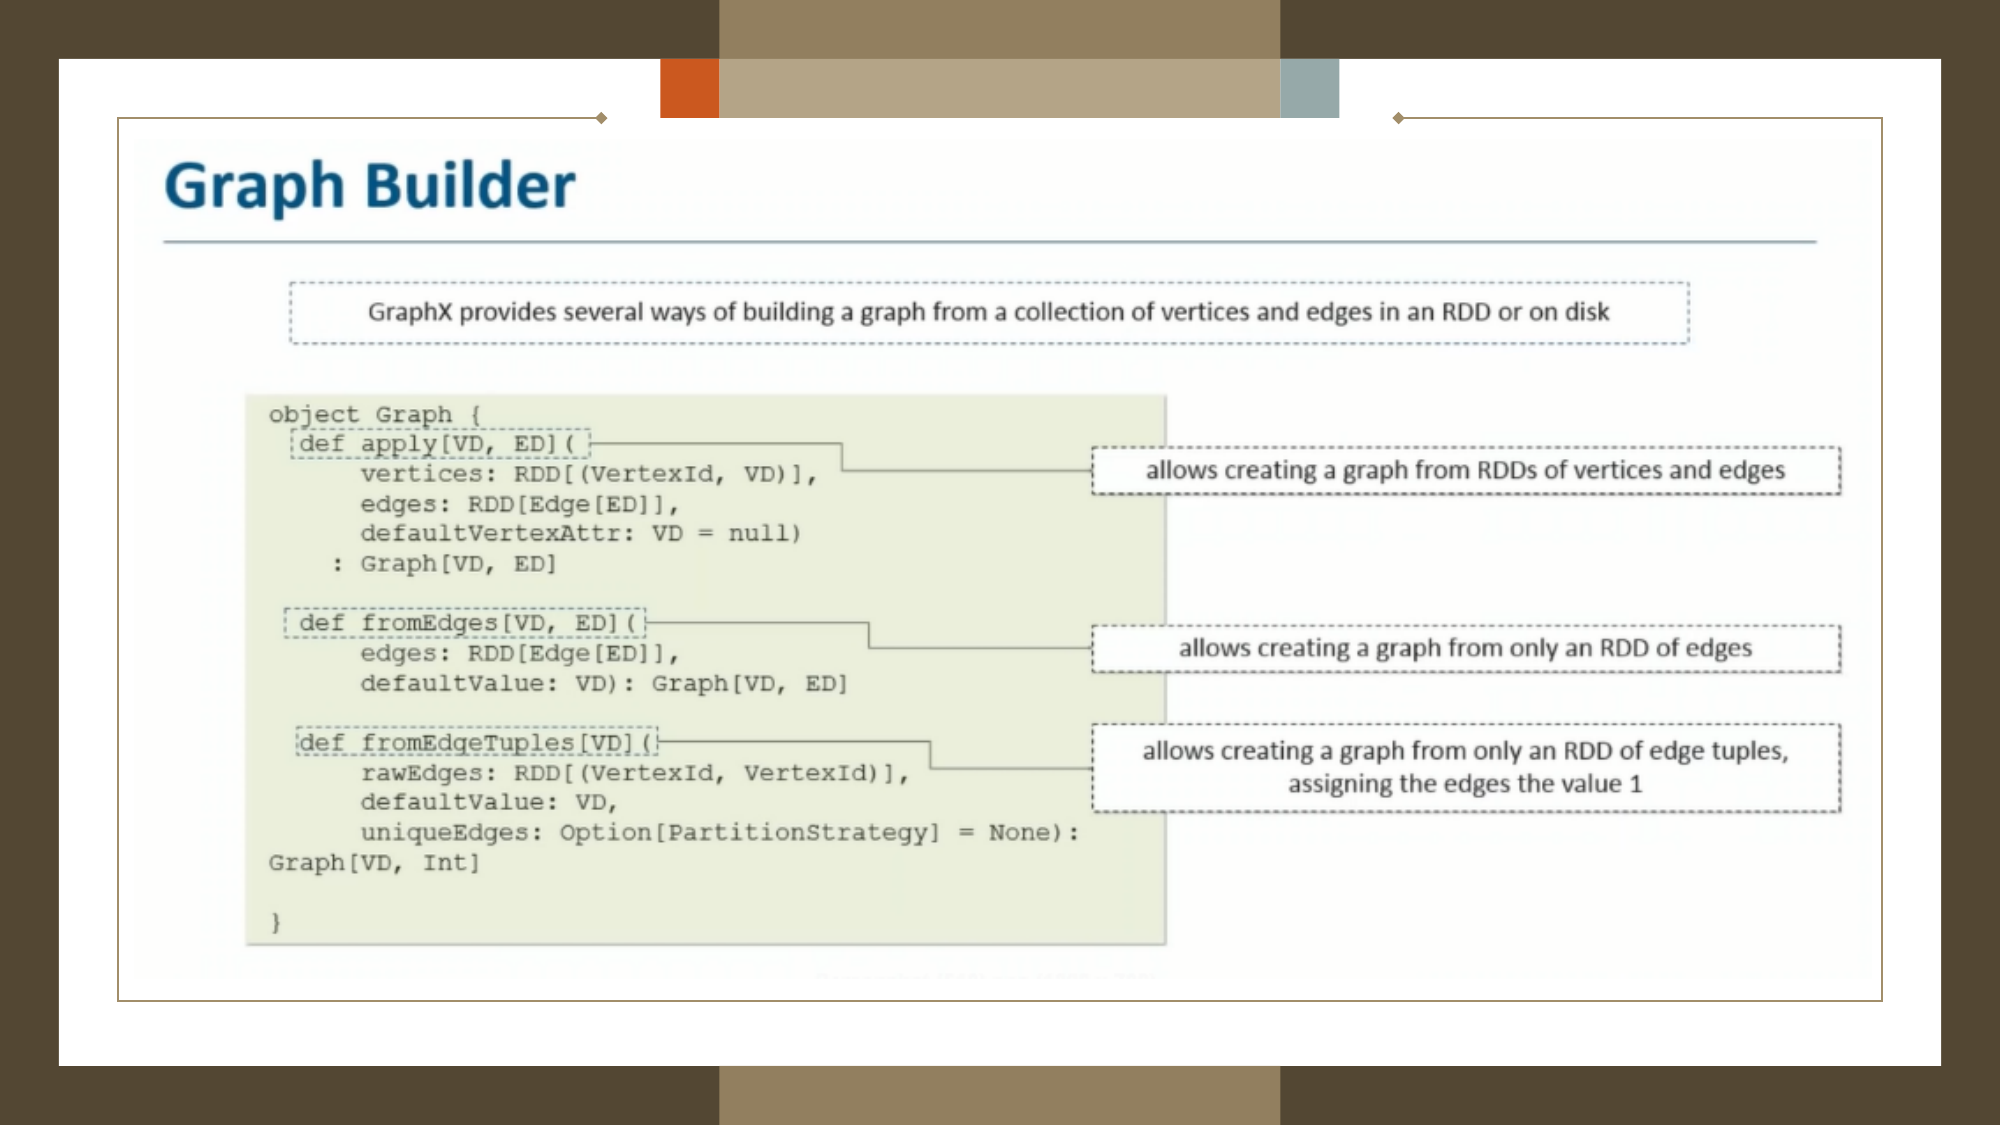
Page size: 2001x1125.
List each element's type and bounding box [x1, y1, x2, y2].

picture [134, 139, 1872, 979]
